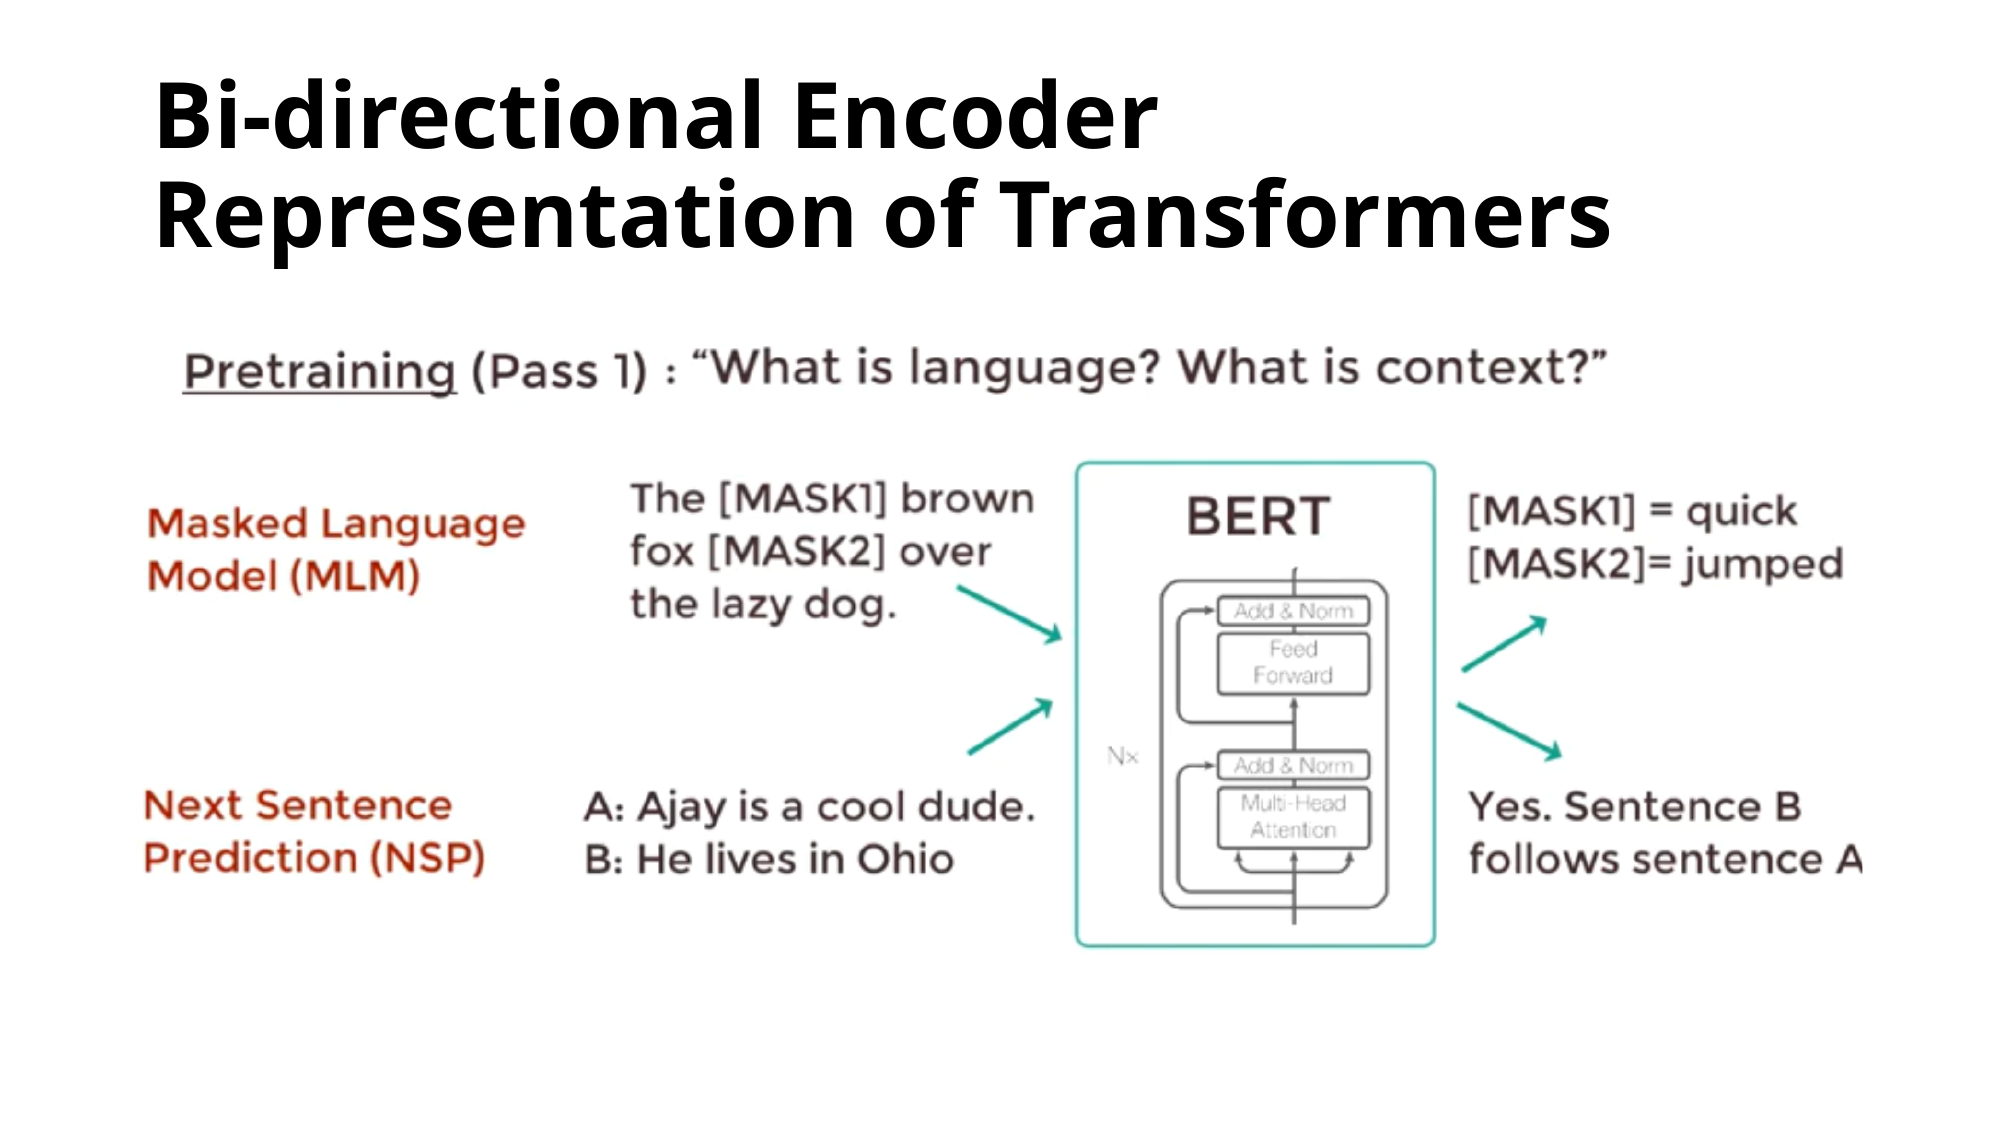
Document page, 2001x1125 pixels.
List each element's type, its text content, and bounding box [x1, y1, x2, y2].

picture [135, 299, 1863, 1014]
title Bi-directional Encoder Representation of Transformers [137, 59, 1863, 278]
